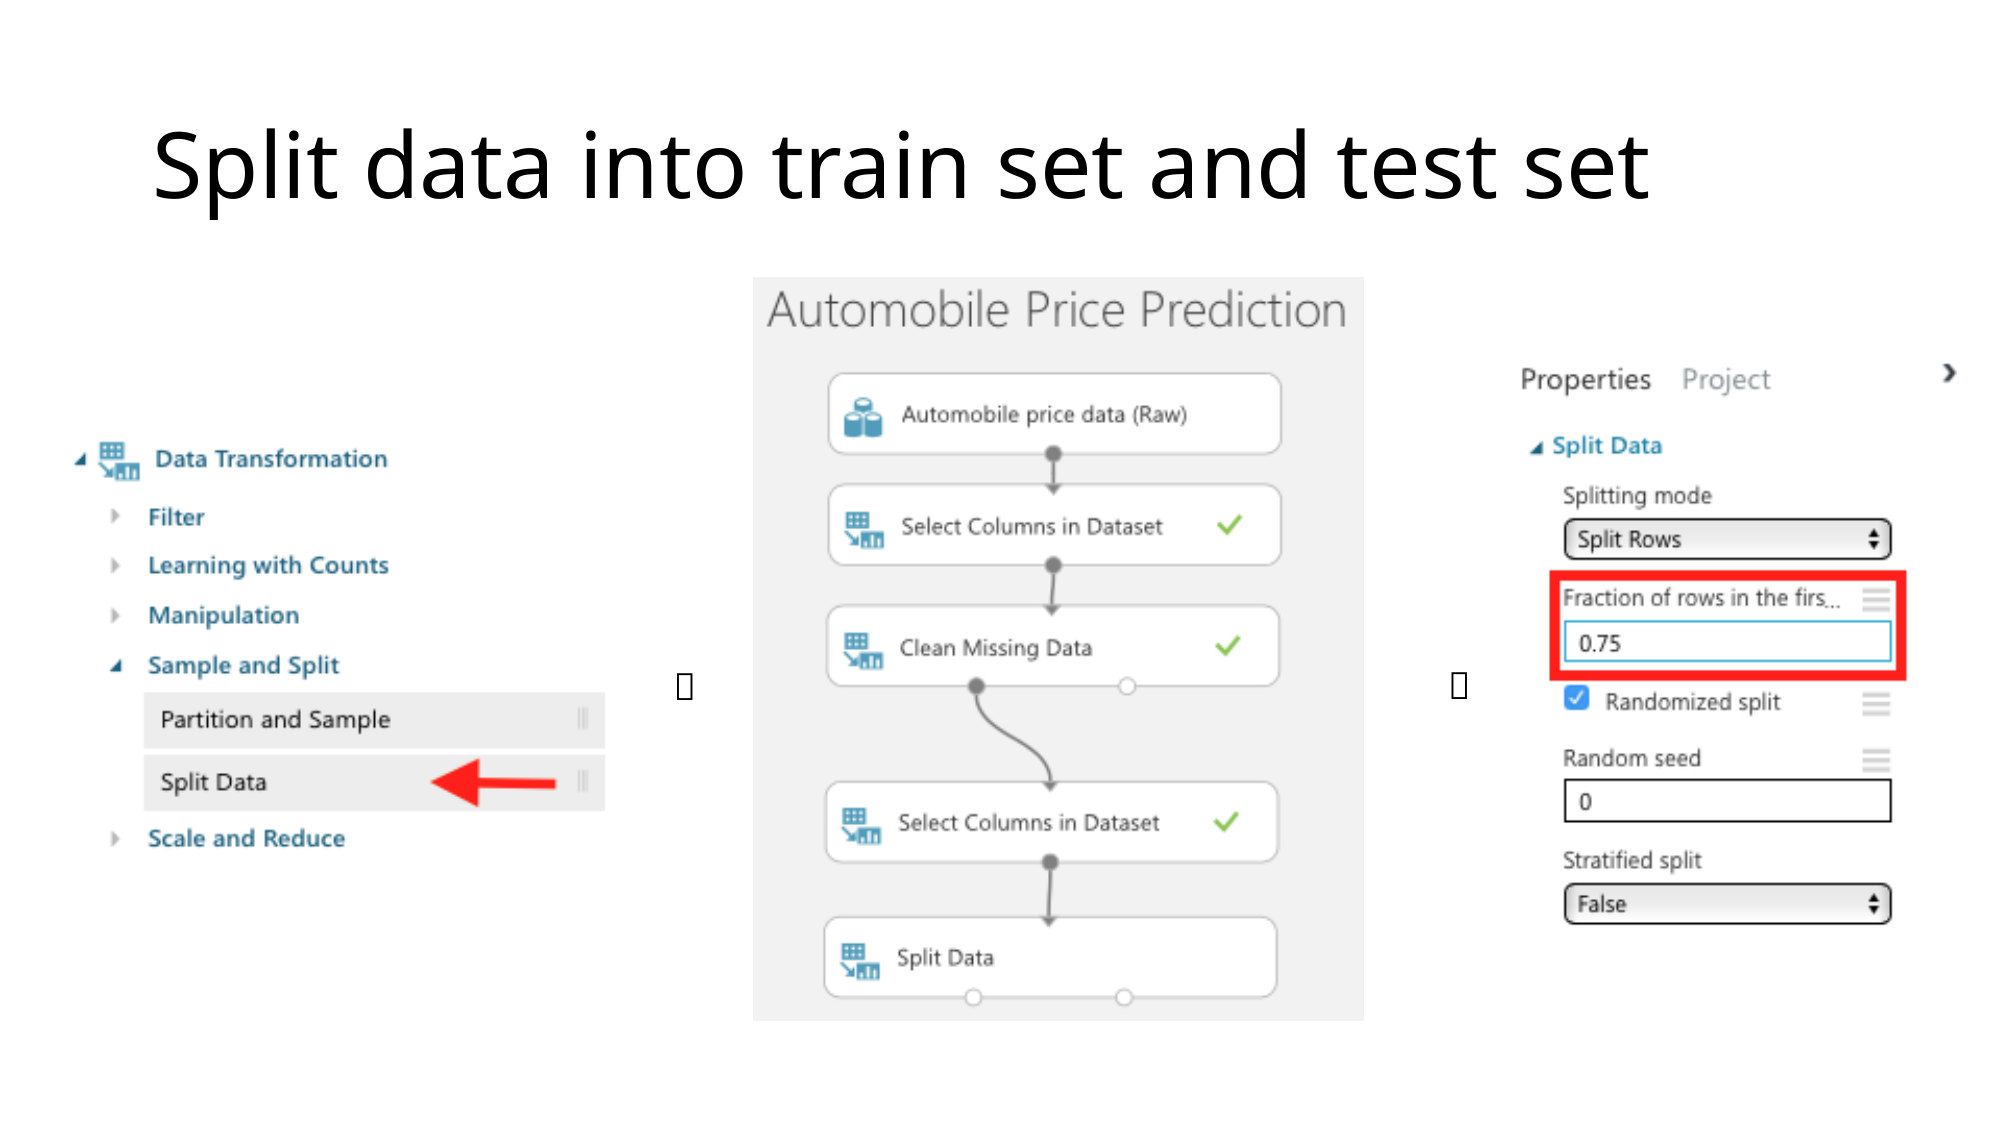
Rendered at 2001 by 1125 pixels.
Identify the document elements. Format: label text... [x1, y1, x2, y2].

title Split data into train set and test set [137, 59, 1863, 278]
text_box  [1365, 654, 1499, 715]
picture [63, 430, 614, 868]
picture [753, 277, 1364, 1021]
text_box  [616, 655, 753, 715]
picture [1499, 352, 1980, 946]
